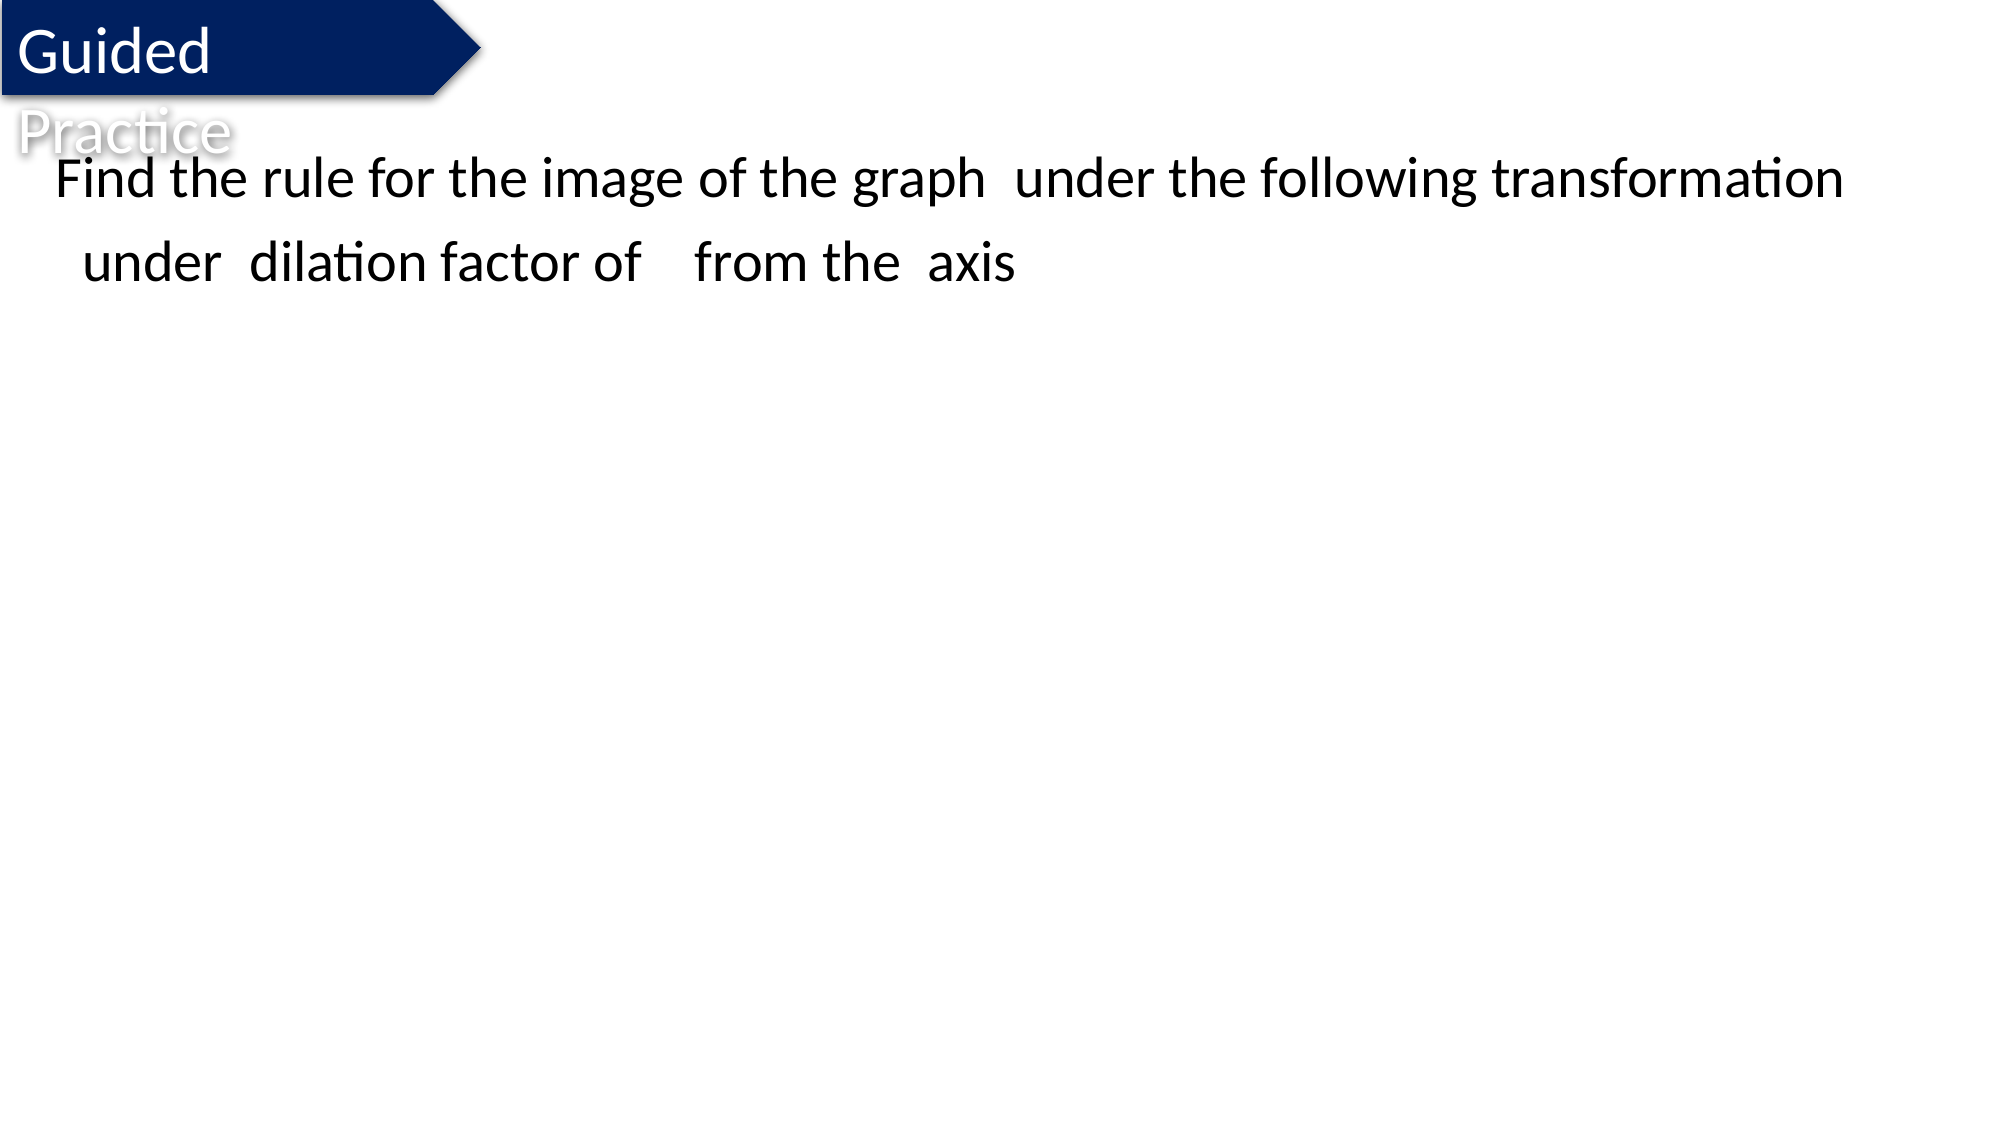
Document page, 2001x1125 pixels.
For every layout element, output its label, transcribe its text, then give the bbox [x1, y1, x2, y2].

text_box Guided Practice [2, 0, 481, 95]
